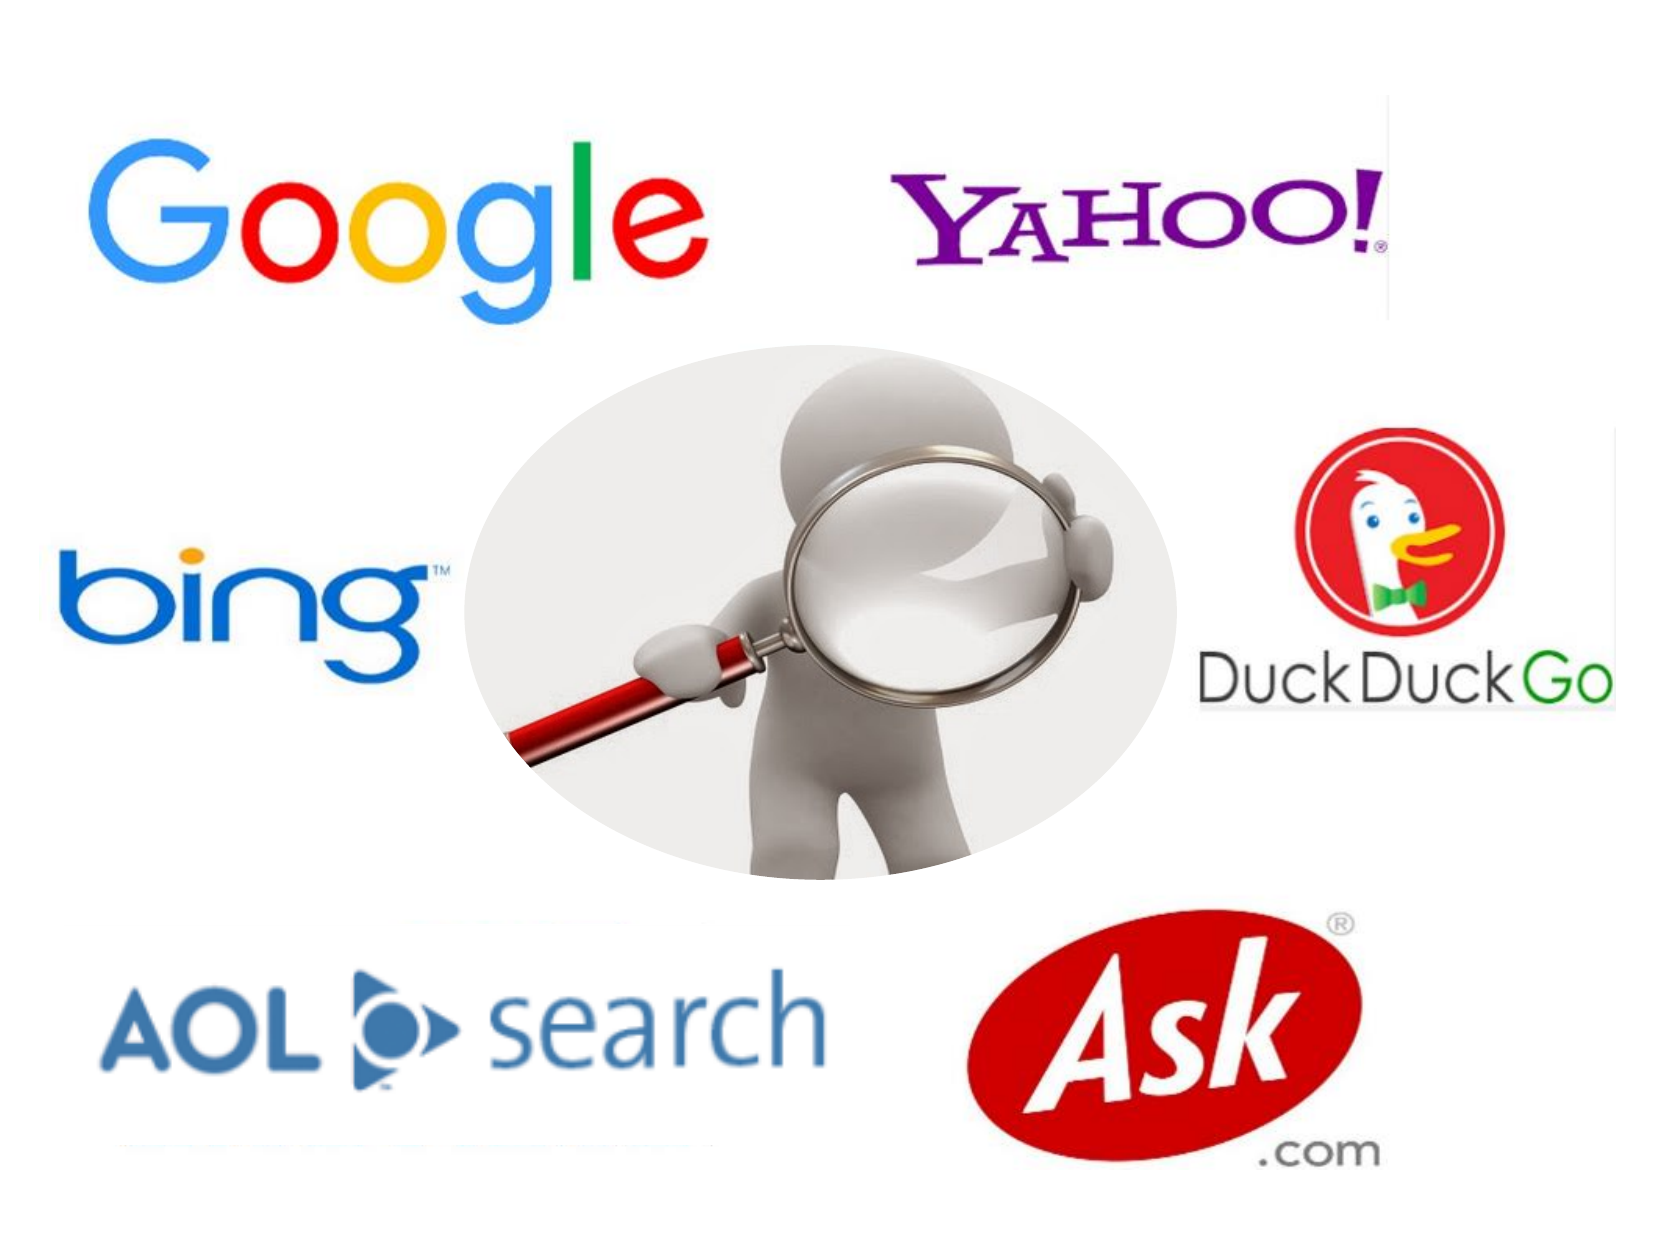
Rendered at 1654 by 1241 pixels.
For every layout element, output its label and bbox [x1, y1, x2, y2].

text_box [39, 95, 1616, 1171]
